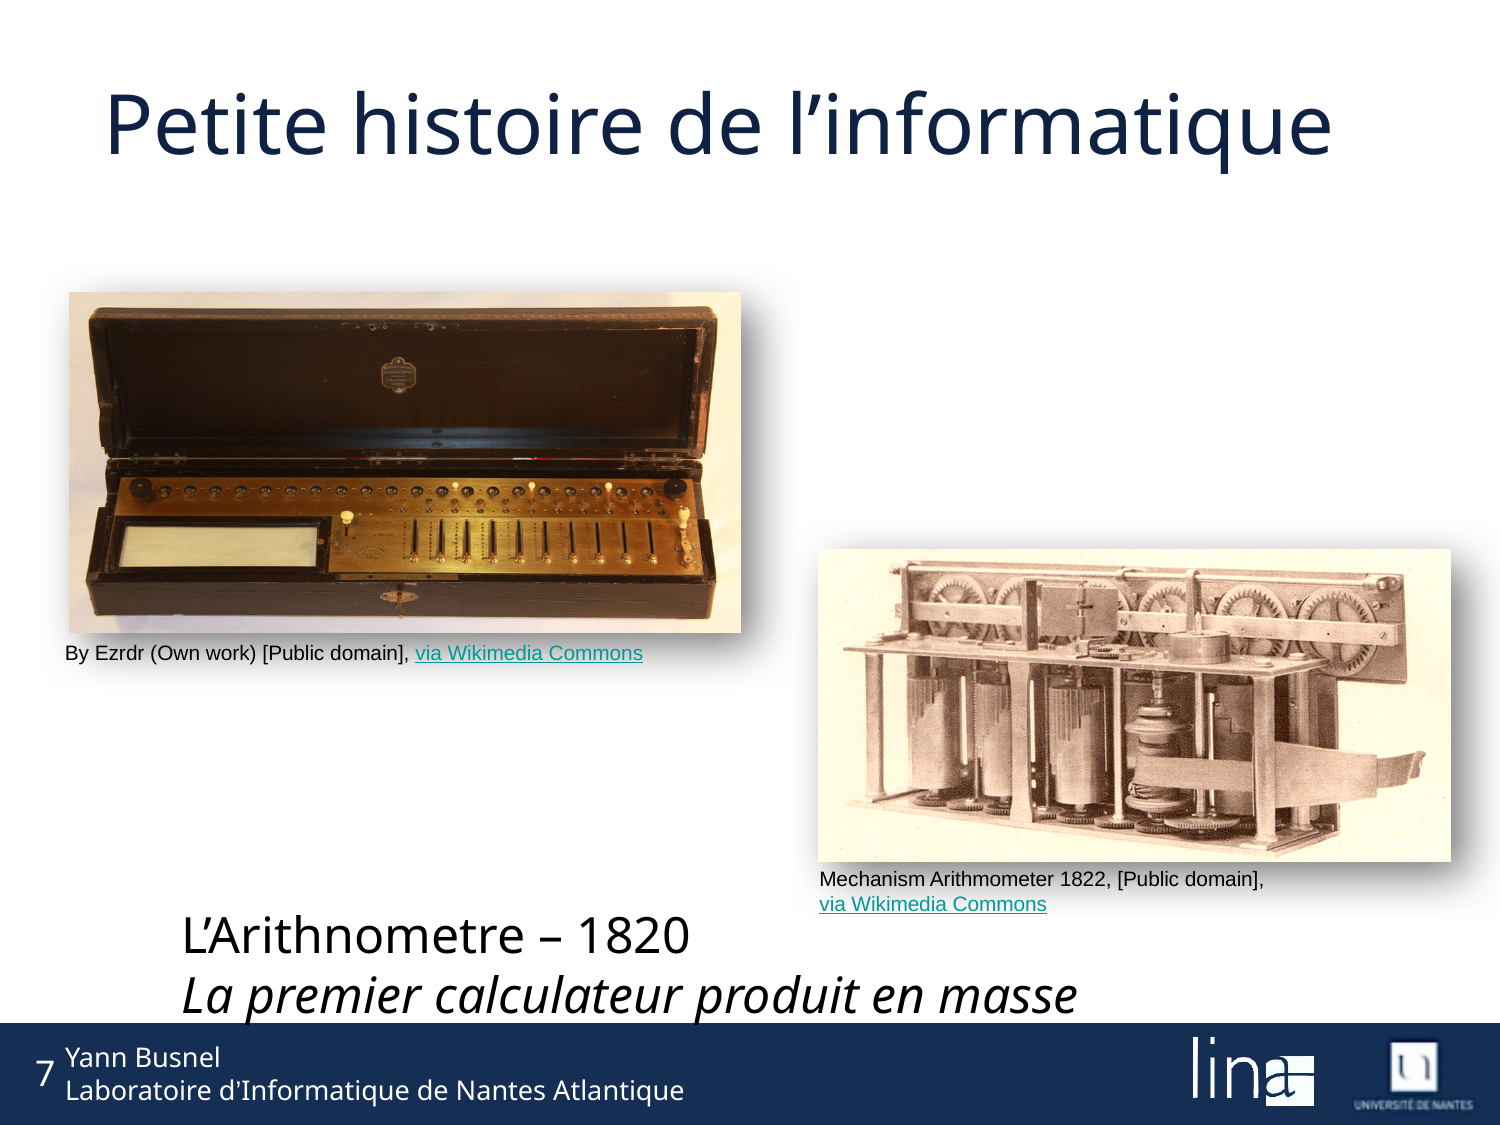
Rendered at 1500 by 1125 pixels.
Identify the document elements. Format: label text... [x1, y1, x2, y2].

title Petite histoire de l’informatique [44, 22, 1395, 219]
text_box Mechanism Arithmometer 1822, [Public domain], via Wikimedia Commons [804, 858, 1451, 924]
slide_number 7 [20, 1045, 70, 1100]
text_box By Ezrdr (Own work) [Public domain], via Wikimedia Commons [50, 632, 741, 673]
text_box L’Arithnometre – 1820 La premier calculateur produit en masse [166, 896, 1108, 1032]
picture [69, 292, 741, 633]
picture [818, 548, 1451, 862]
picture [0, 1023, 1500, 1125]
